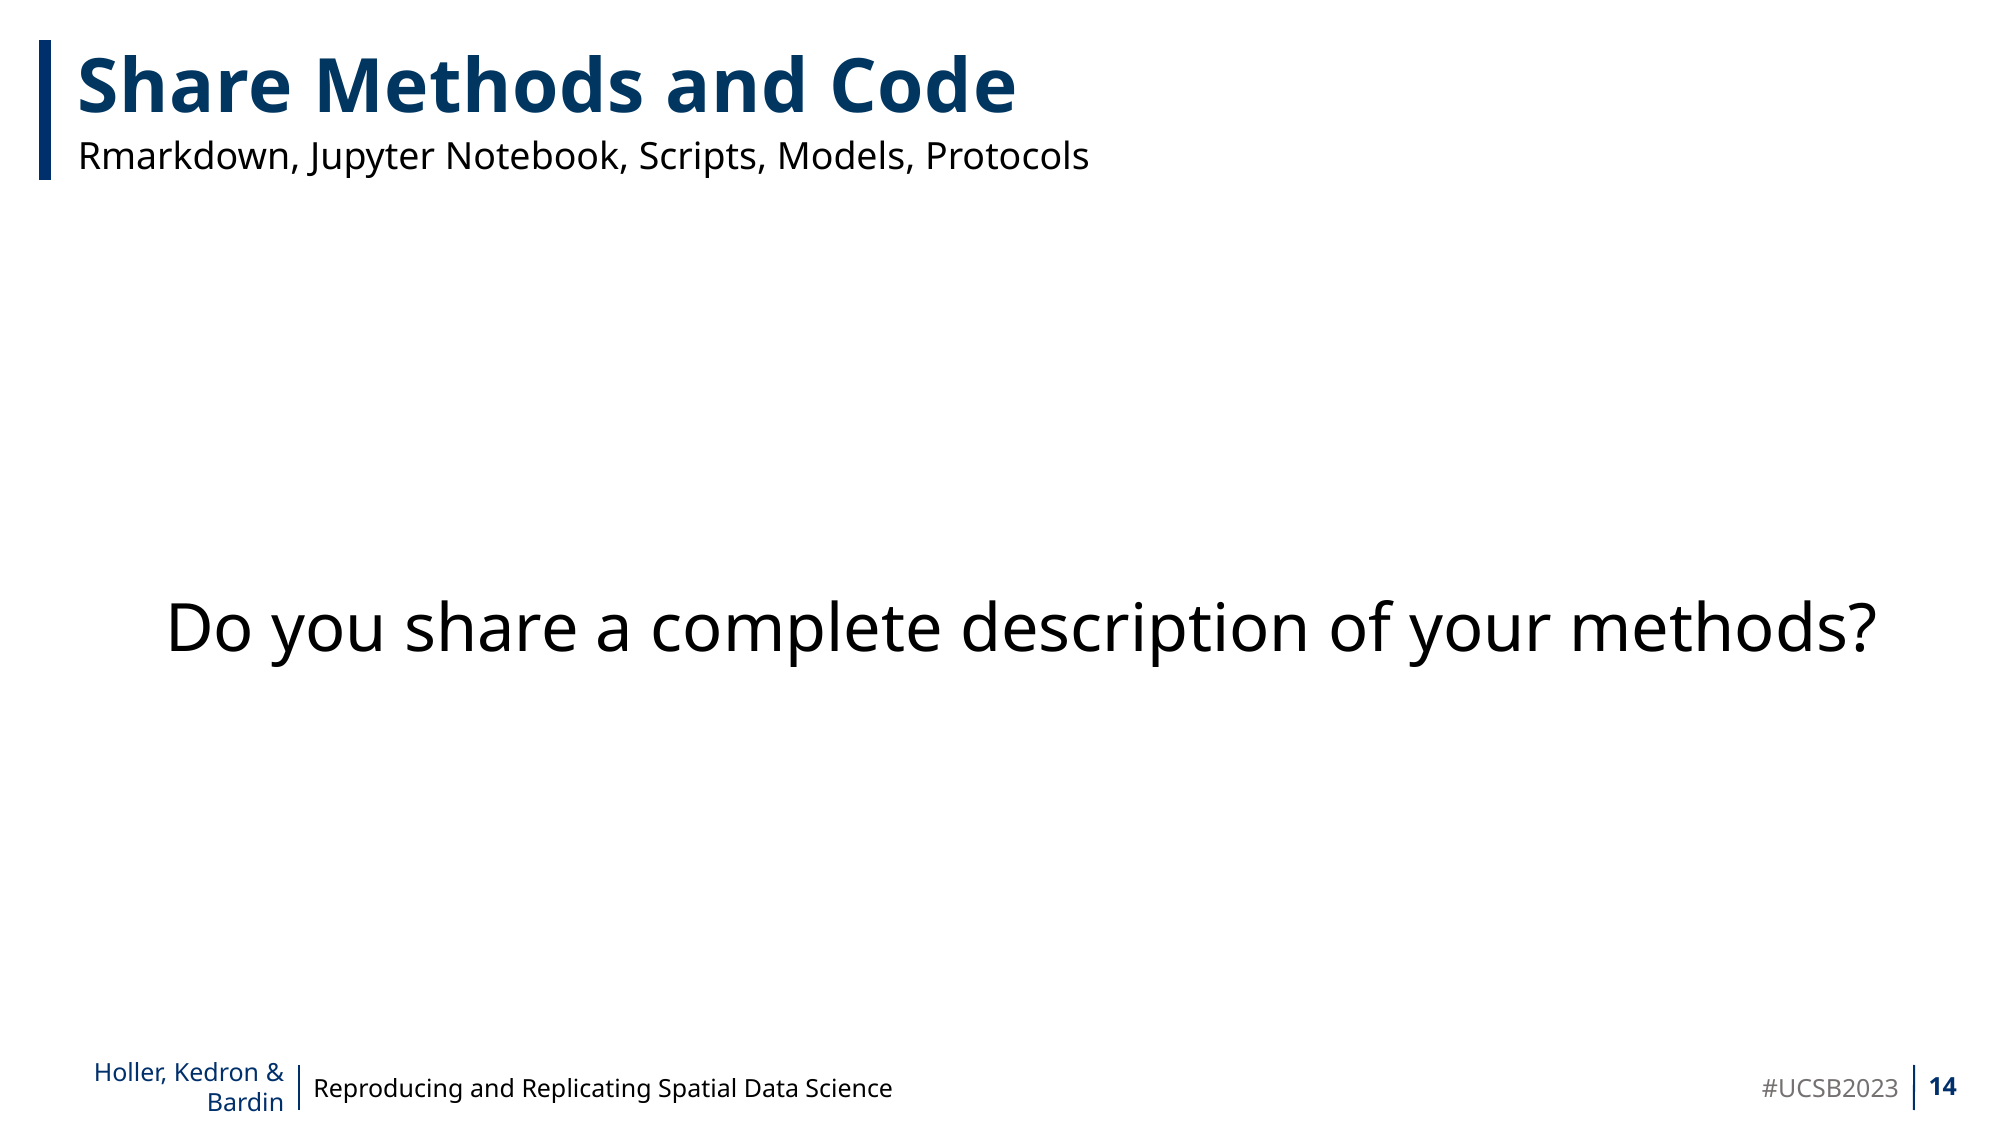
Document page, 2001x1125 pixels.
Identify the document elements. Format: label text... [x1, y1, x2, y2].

list Share Methods and Code [63, 40, 1748, 129]
list Do you share a complete description of your methods? [63, 226, 1964, 1016]
list Rmarkdown, Jupyter Notebook, Scripts, Models, Protocols [63, 129, 1748, 188]
